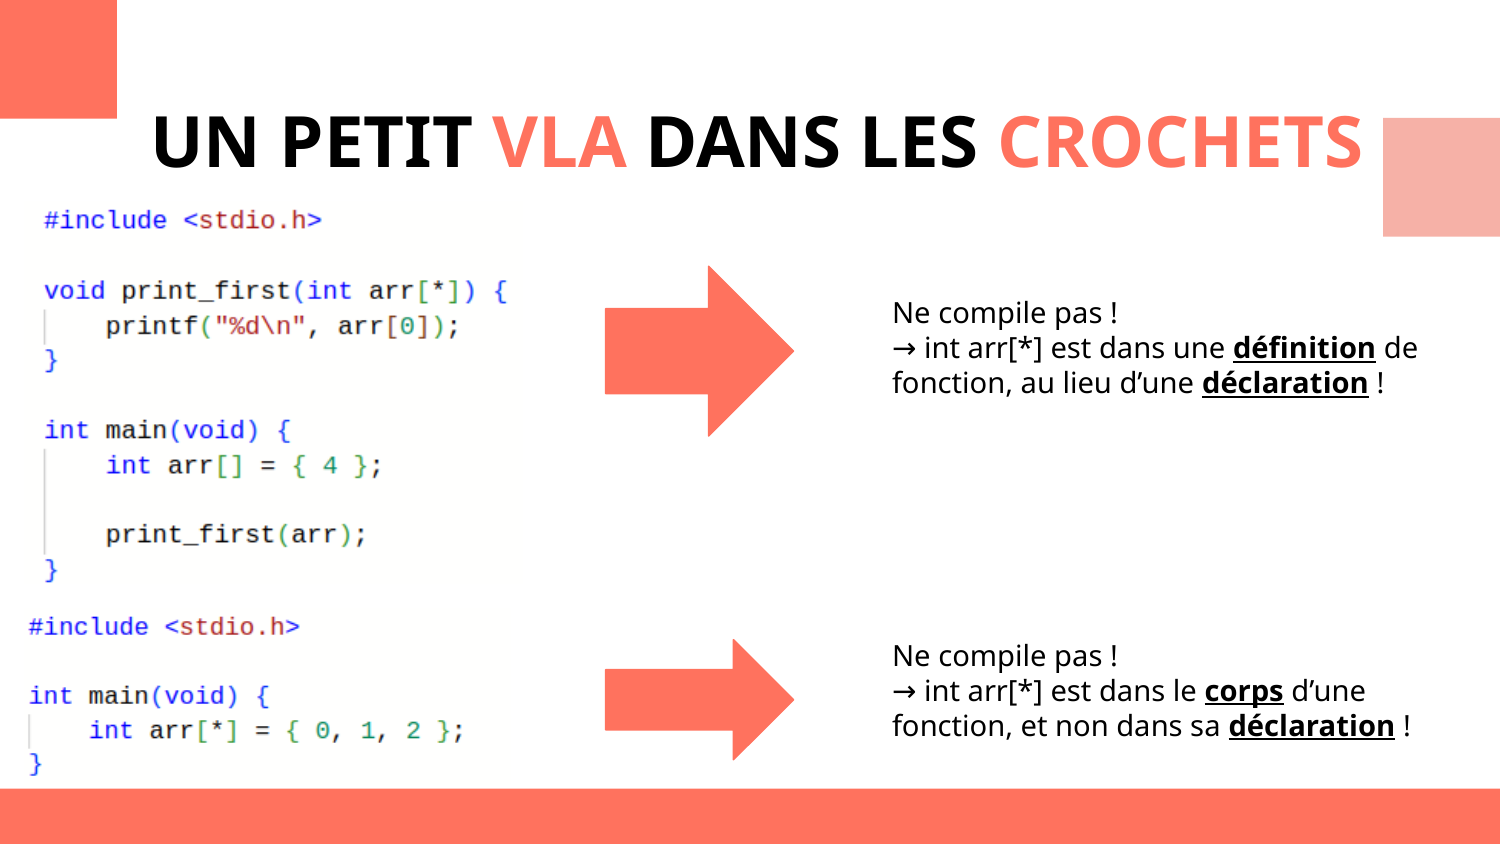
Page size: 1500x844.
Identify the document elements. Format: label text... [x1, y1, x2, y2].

title UN PETIT VLA DANS LES CROCHETS [105, 102, 1410, 177]
text_box [605, 266, 794, 436]
picture [24, 200, 523, 584]
picture [24, 608, 511, 785]
text_box Ne compile pas ! → int arr[*] est dans le corps d’une fonction, et non dans sa déclaration ! [877, 621, 1493, 779]
text_box [605, 639, 794, 760]
text_box Ne compile pas ! → int arr[*] est dans une définition de fonction, au lieu d’une déclaration ! [877, 279, 1493, 436]
